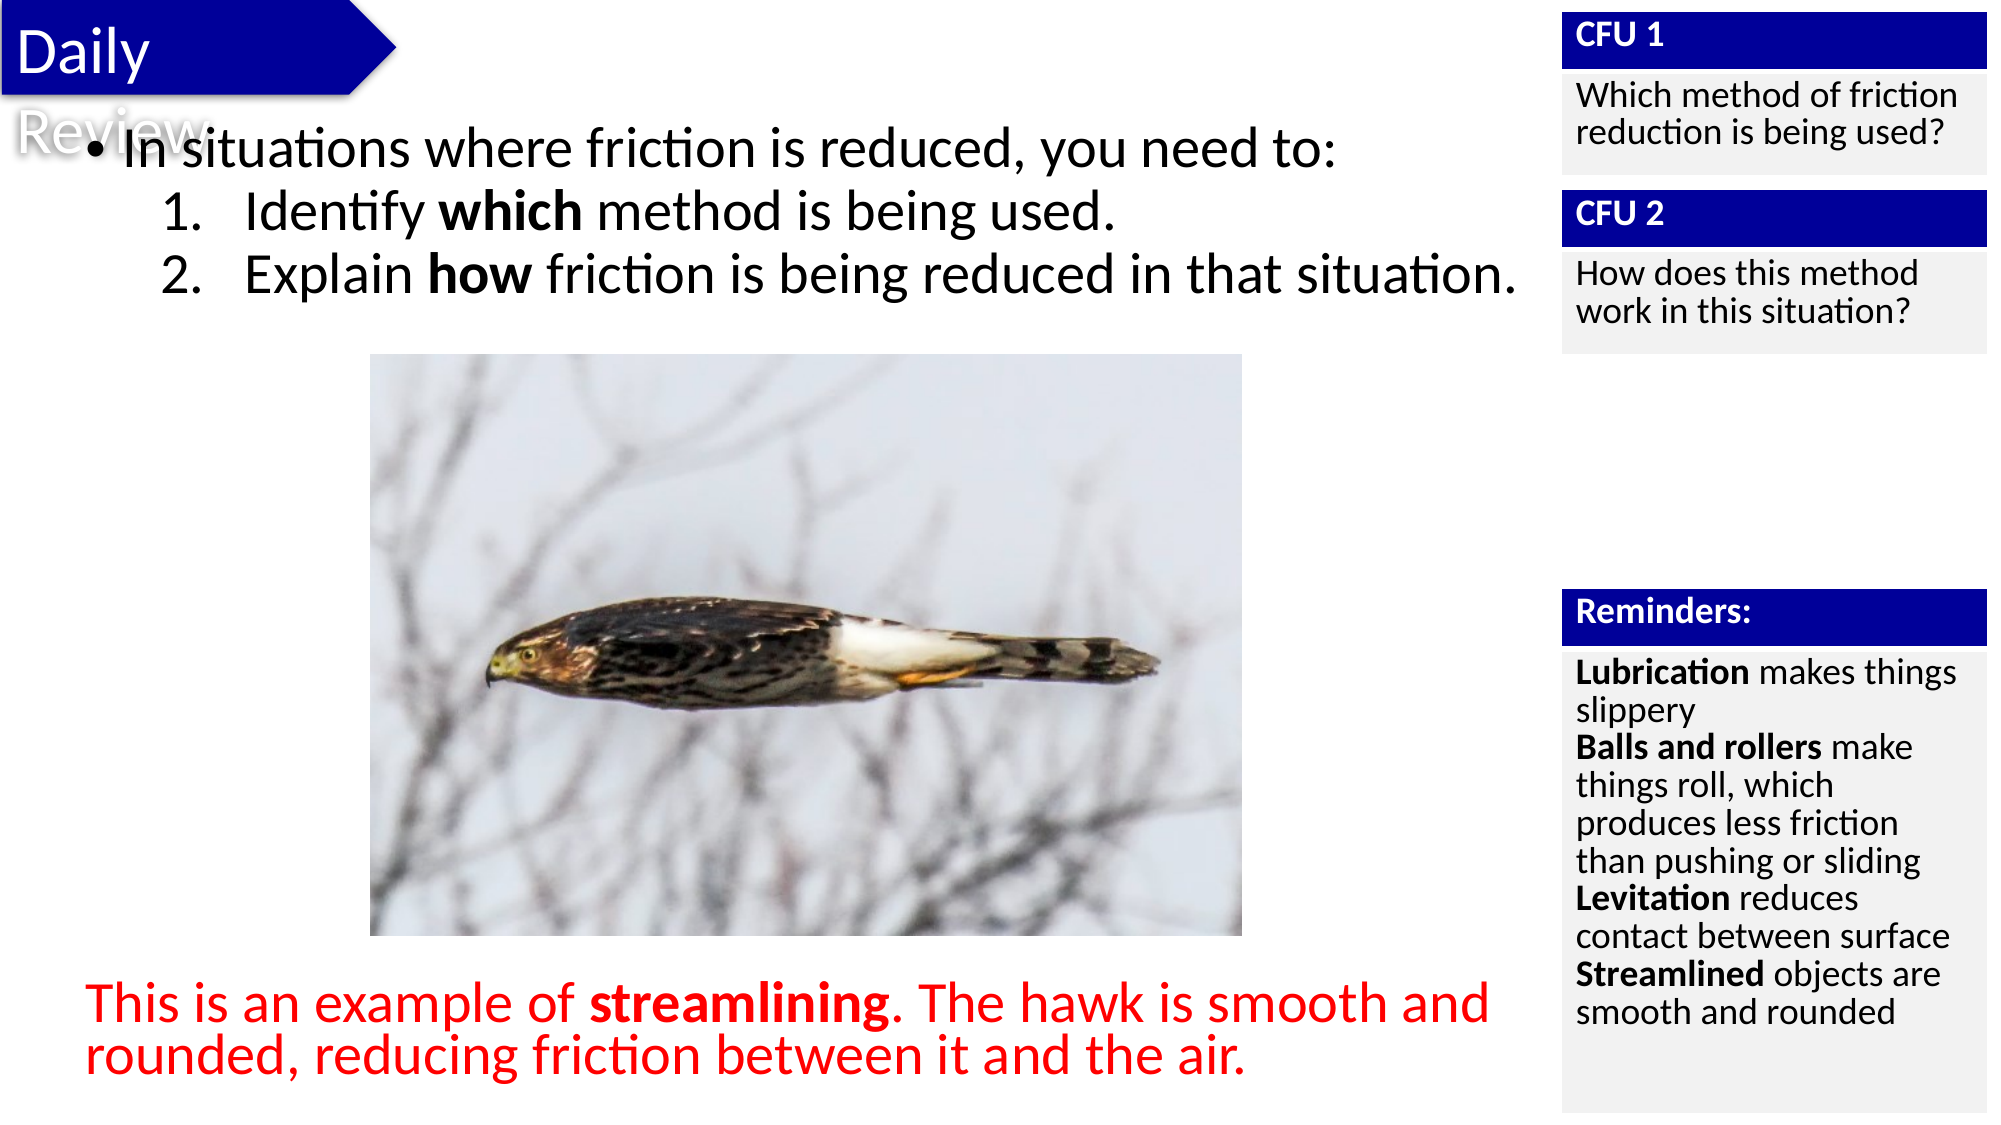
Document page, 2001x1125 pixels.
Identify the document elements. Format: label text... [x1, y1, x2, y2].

table_header CFU 1 [1562, 12, 1987, 69]
text_box Daily Review [1, 0, 397, 95]
table_cell Which method of friction reduction is being used? [1562, 74, 1987, 175]
picture [370, 354, 1242, 936]
table_header CFU 2 [1562, 190, 1987, 247]
table_cell Lubrication makes things slippery Balls and rollers make things roll, which produces less friction than pushing or sliding Levitation reduces contact between surface Streamlined objects are smooth and rounded [1562, 652, 1987, 1113]
list In situations where friction is reduced, you need to: Identify which method is being used. Explain how friction is being reduced in that situation. This is an example of streamlining. The hawk is smooth and rounded, reducing friction between it and the air. [70, 118, 1542, 1114]
table_header Reminders: [1562, 589, 1987, 646]
table_cell How does this method work in this situation? [1562, 252, 1987, 354]
